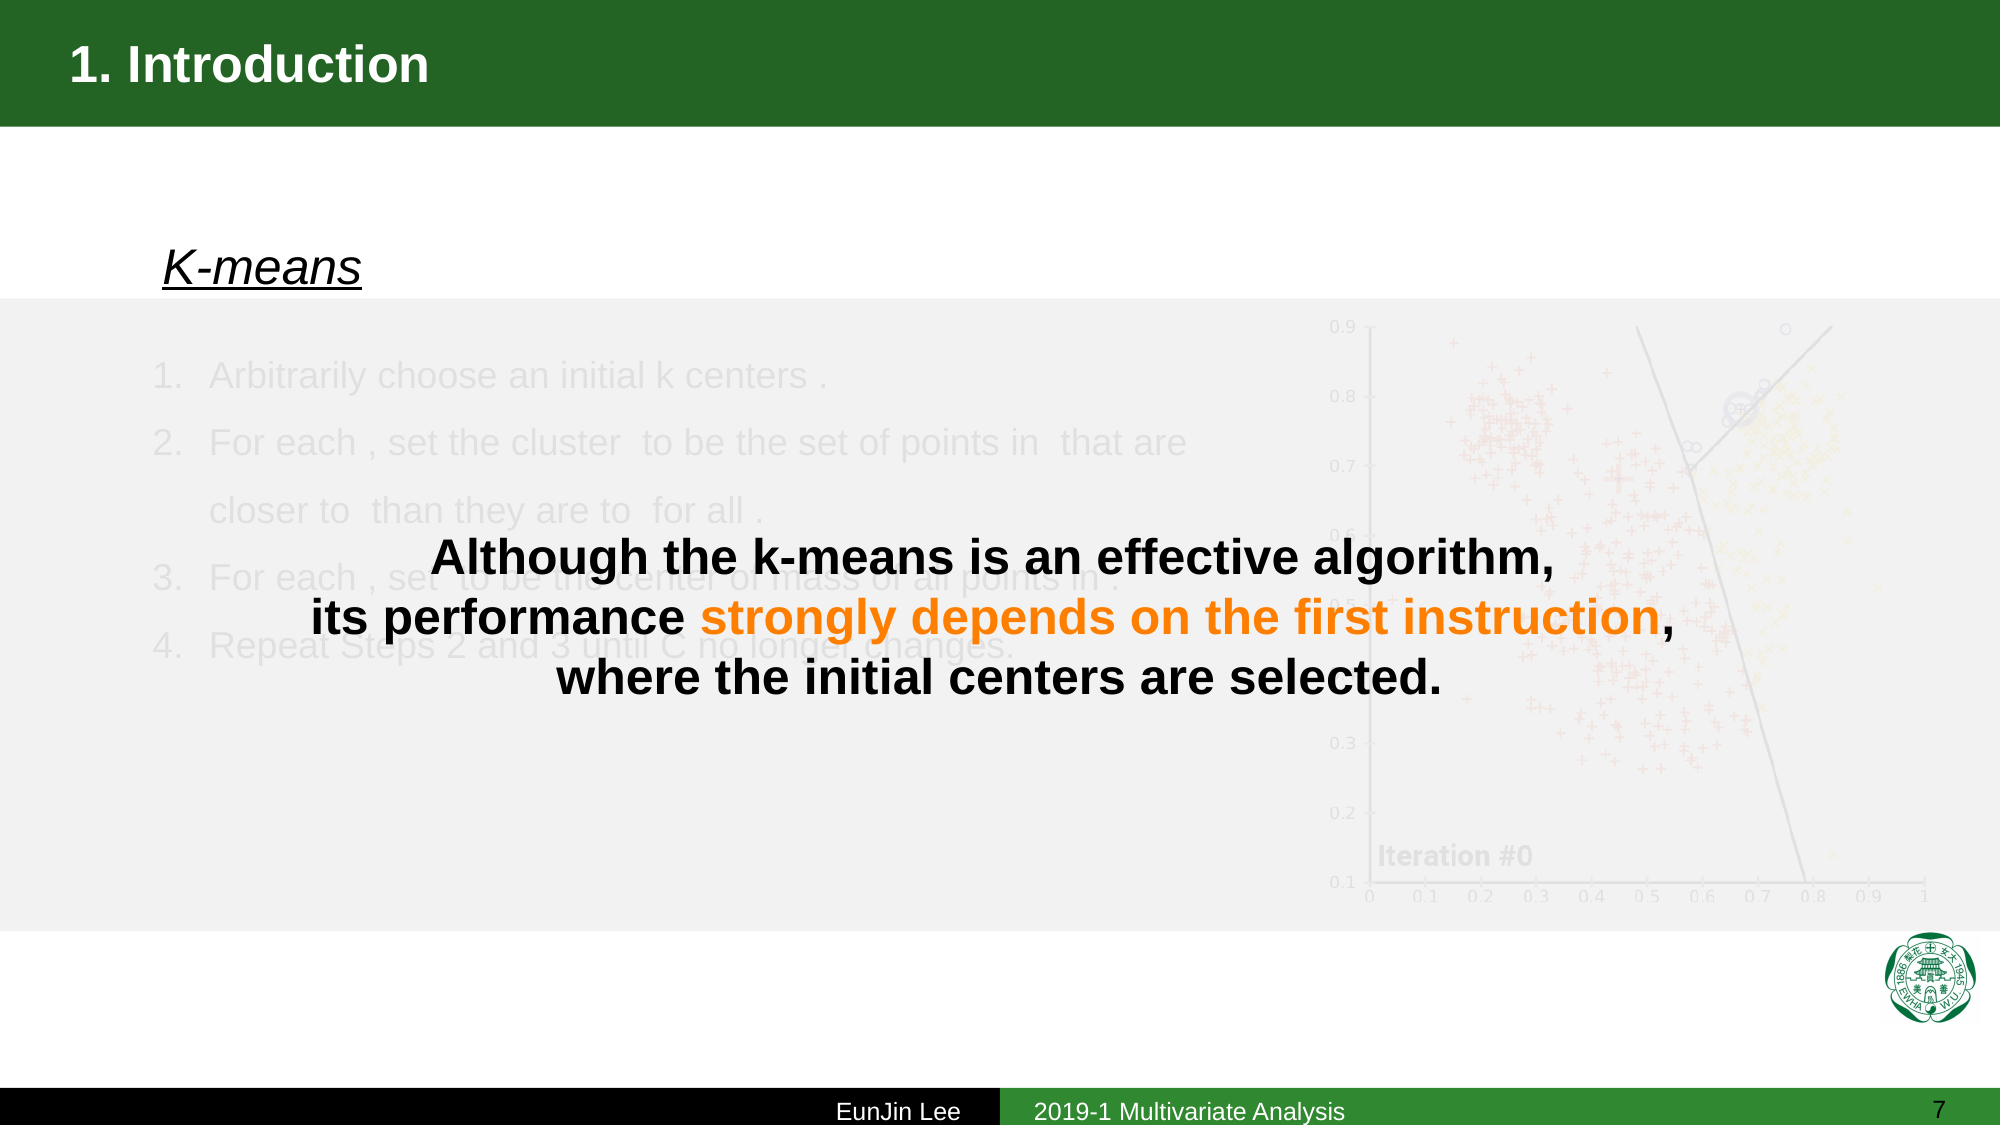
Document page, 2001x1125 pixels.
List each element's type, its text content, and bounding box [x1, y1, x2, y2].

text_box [0, 1087, 2000, 1125]
picture [1878, 930, 1981, 1026]
slide_number 7 [1511, 1078, 1962, 1085]
text_box Although the k-means is an effective algorithm, its performance strongly depends on the first instruction, where the initial centers are selected. [0, 296, 2000, 933]
text_box K-means [147, 210, 1673, 296]
picture [1329, 320, 1928, 902]
text_box [0, 0, 2000, 127]
text_box 1. Introduction [54, 23, 619, 101]
